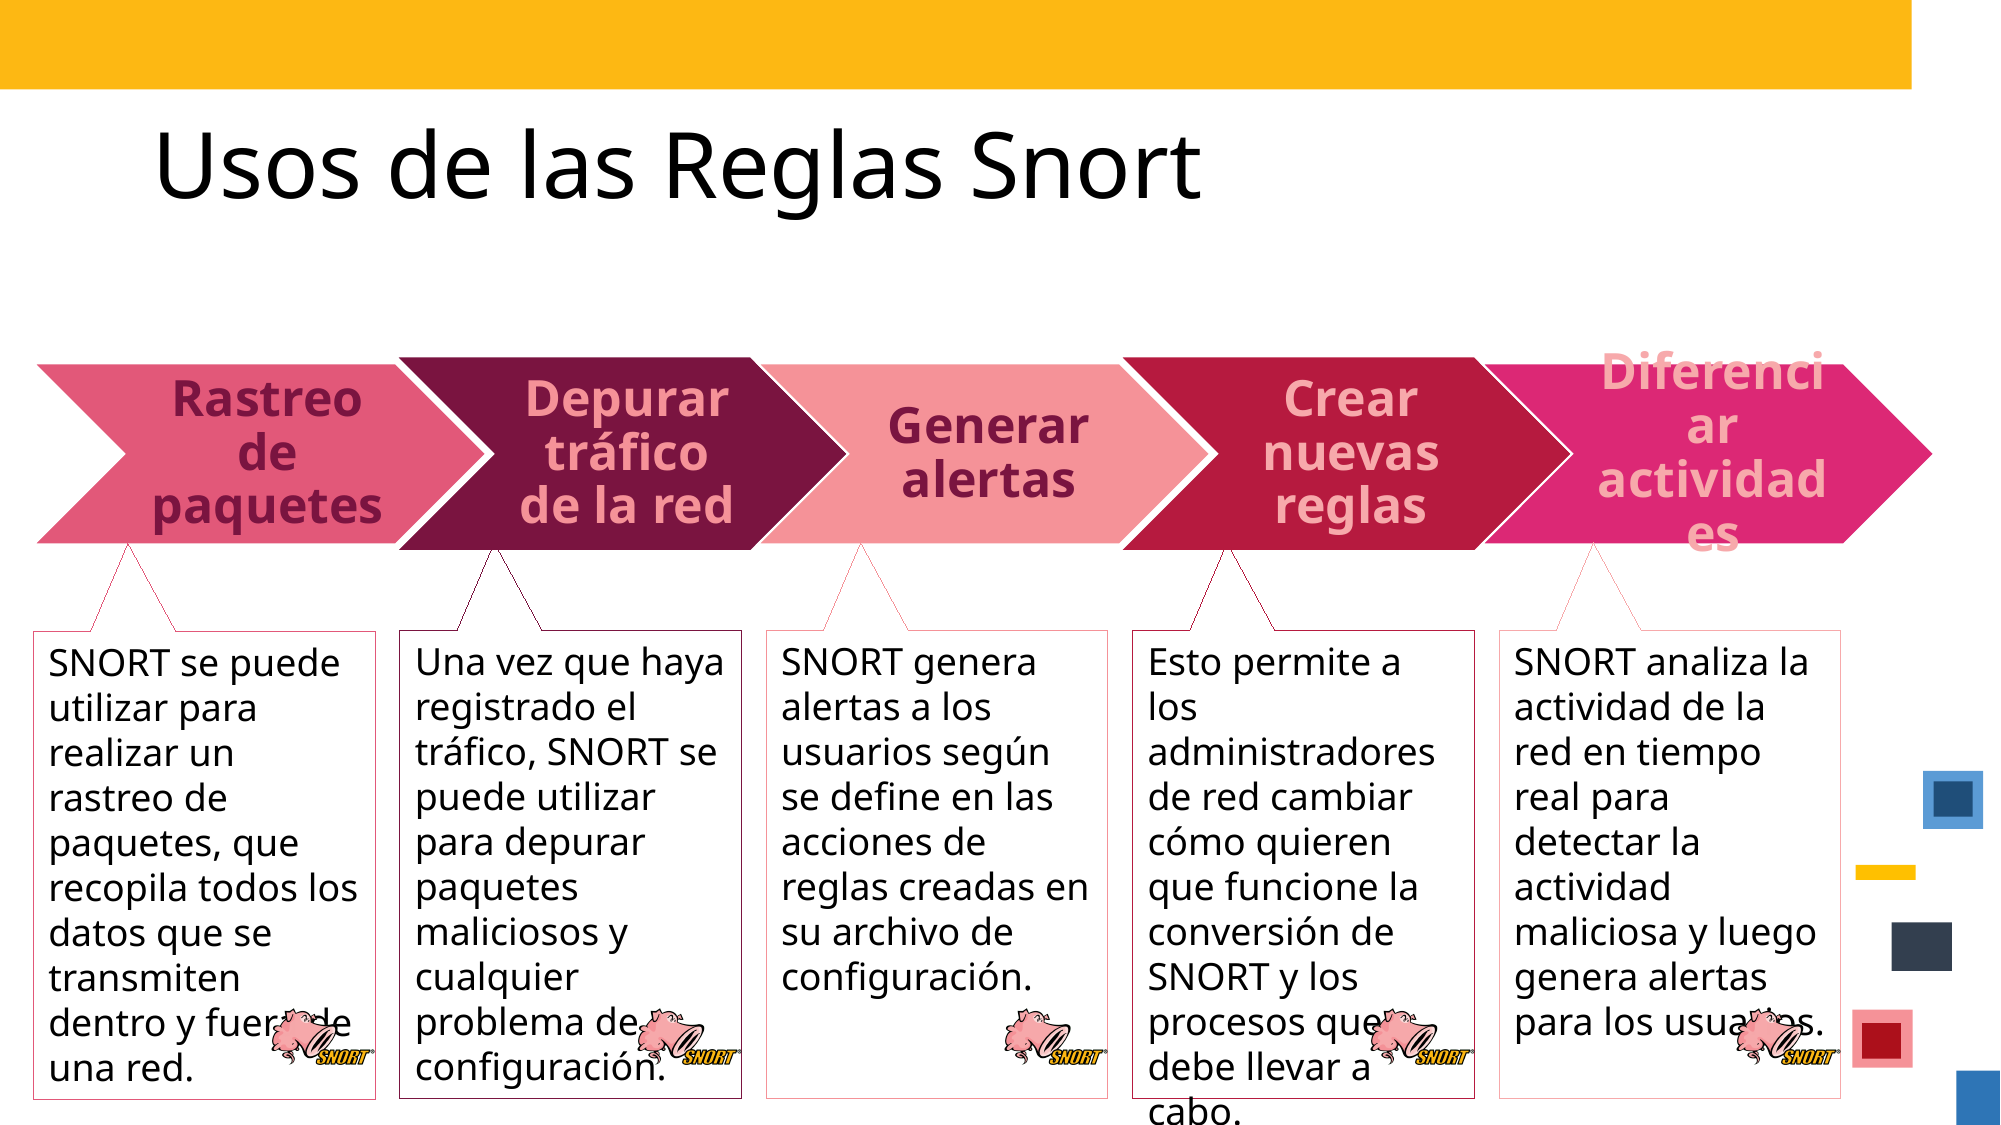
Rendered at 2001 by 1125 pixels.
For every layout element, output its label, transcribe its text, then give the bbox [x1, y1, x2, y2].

picture [1370, 1008, 1475, 1065]
picture [1004, 1008, 1108, 1065]
text_box Una vez que haya registrado el tráfico, SNORT se puede utilizar para depurar paquetes maliciosos y cualquier problema de configuración. [399, 611, 742, 1099]
text_box SNORT genera alertas a los usuarios según se define en las acciones de reglas creadas en su archivo de configuración. [766, 611, 1108, 1099]
text_box SNORT se puede utilizar para realizar un rastreo de paquetes, que recopila todos los datos que se transmiten dentro y fuera de una red. [33, 611, 376, 1100]
text_box SNORT analiza la actividad de la red en tiempo real para detectar la actividad maliciosa y luego genera alertas para los usuarios. [1499, 611, 1841, 1099]
title Usos de las Reglas Snort [137, 59, 1863, 278]
text_box Esto permite a los administradores de red cambiar cómo quieren que funcione la conversión de SNORT y los procesos que debe llevar a cabo. [1132, 611, 1475, 1099]
picture [1736, 1008, 1841, 1065]
picture [637, 1008, 742, 1065]
picture [271, 1008, 375, 1065]
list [33, 297, 1935, 611]
